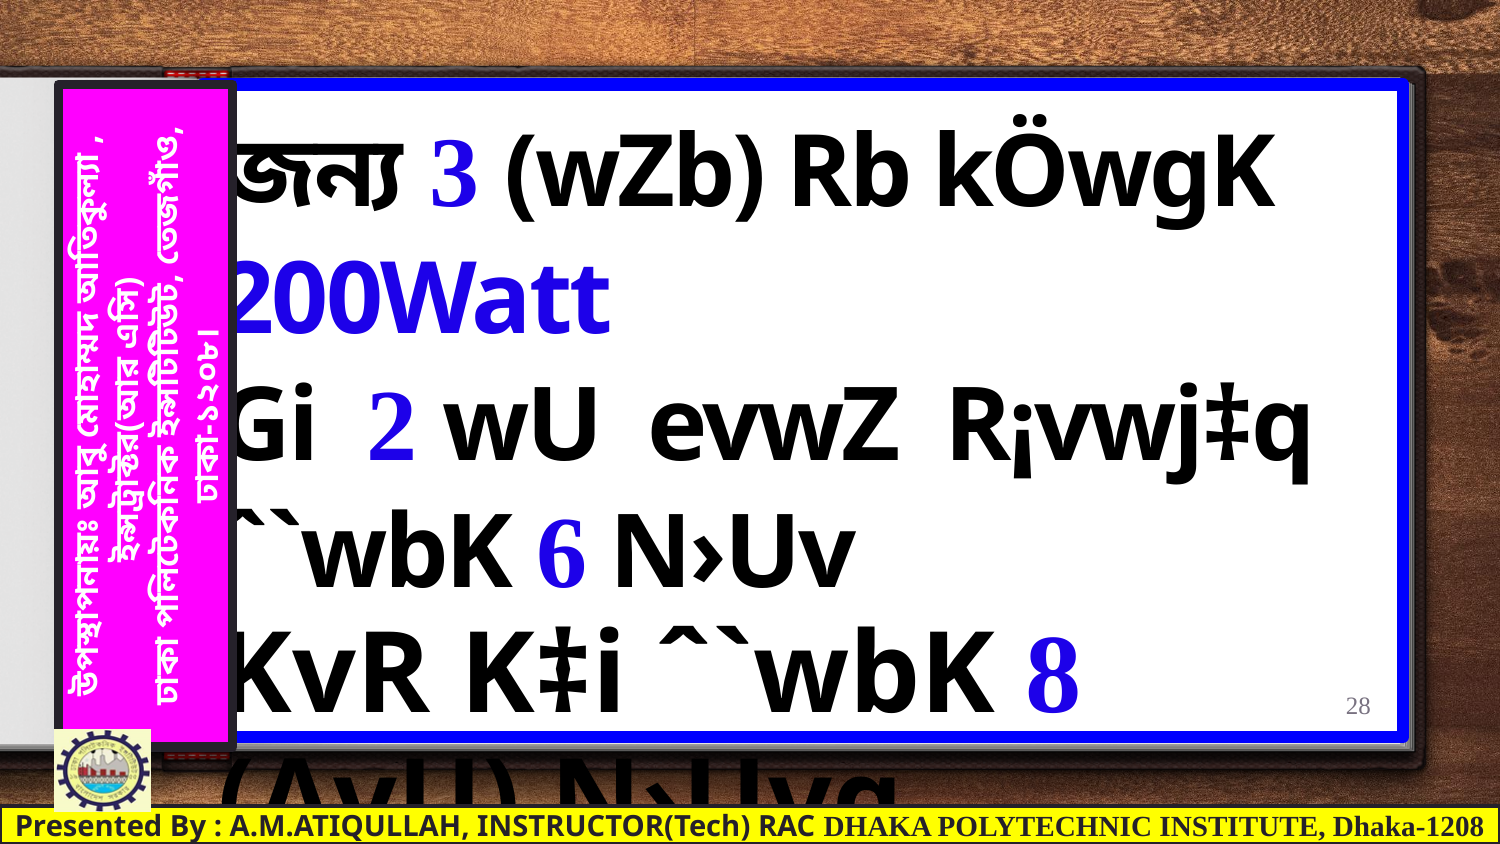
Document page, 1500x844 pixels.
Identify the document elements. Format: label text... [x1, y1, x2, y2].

subtitle জন্য 3 (wZb) Rb kÖwgK 200Watt Gi 2 wU evwZ R¡vwj‡q ˆ`wbK 6 N›Uv KvR K‡i ˆ`wbK 8 (AvU) N›Uvq CwáZ/Kvsw•LZ wngvq‡bi জন্য শীতল যন্ত্রের ÿgZv KZ n‡e wbY©q Ki [201, 82, 1405, 739]
text_box Presented By : A.M.ATIQULLAH, INSTRUCTOR(Tech) RAC DHAKA POLYTECHNIC INSTITUTE, Dhaka-1208 [0, 804, 1500, 844]
picture [0, 0, 1500, 813]
slide_number 28 [1295, 672, 1386, 737]
text_box উপস্থাপনায়ঃ আবু মোহাম্মদ আতিকুল্যা , ইন্সট্রাক্টর(আর এসি) ঢাকা পলিটেকনিক ইন্সটিটিউট, তেজগাঁও, ঢাকা-১২০৮। [58, 84, 233, 747]
